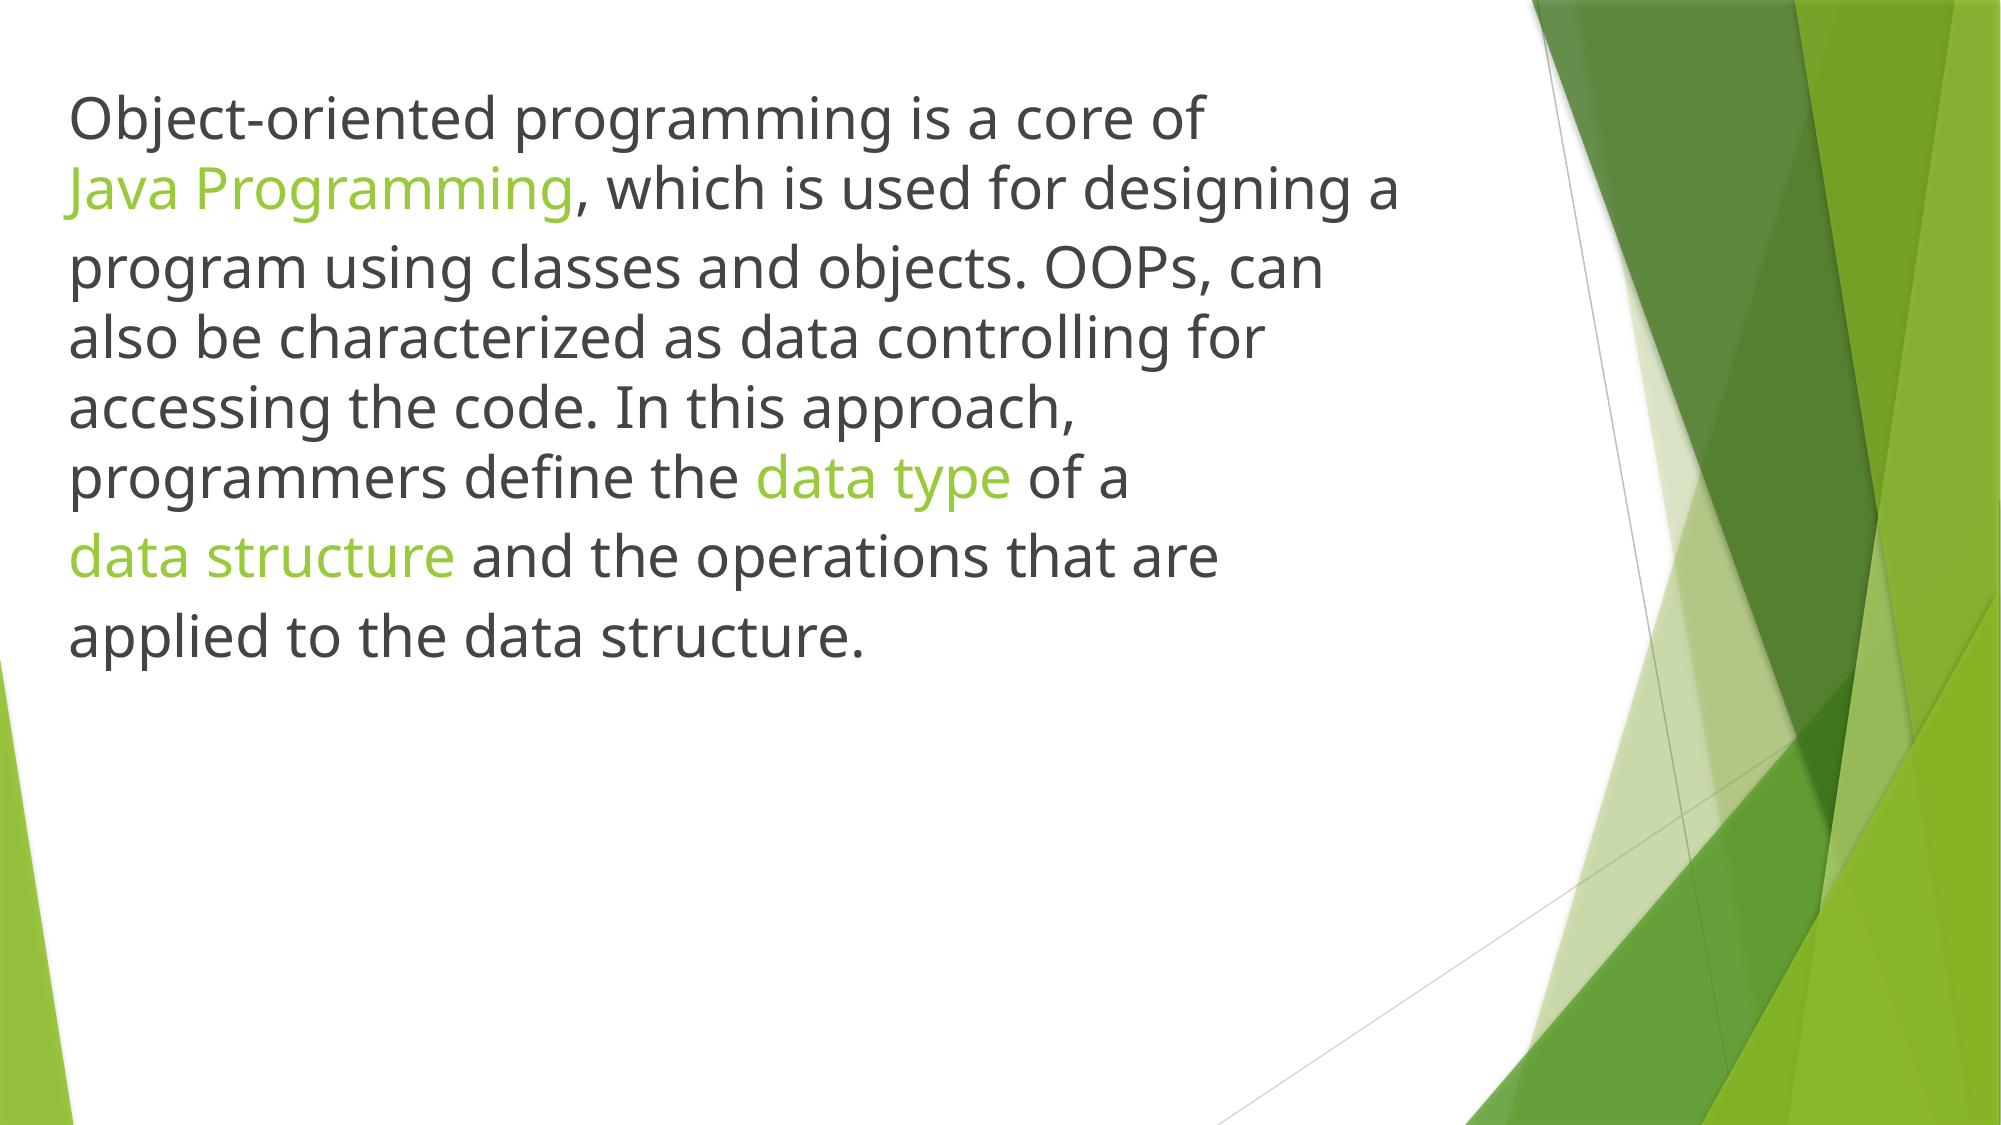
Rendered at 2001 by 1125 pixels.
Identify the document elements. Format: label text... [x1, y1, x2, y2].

text_box Object-oriented programming is a core of Java Programming, which is used for designing a program using classes and objects. OOPs, can also be characterized as data controlling for accessing the code. In this approach, programmers define the data type of a data structure and the operations that are applied to the data structure. [54, 73, 1419, 816]
